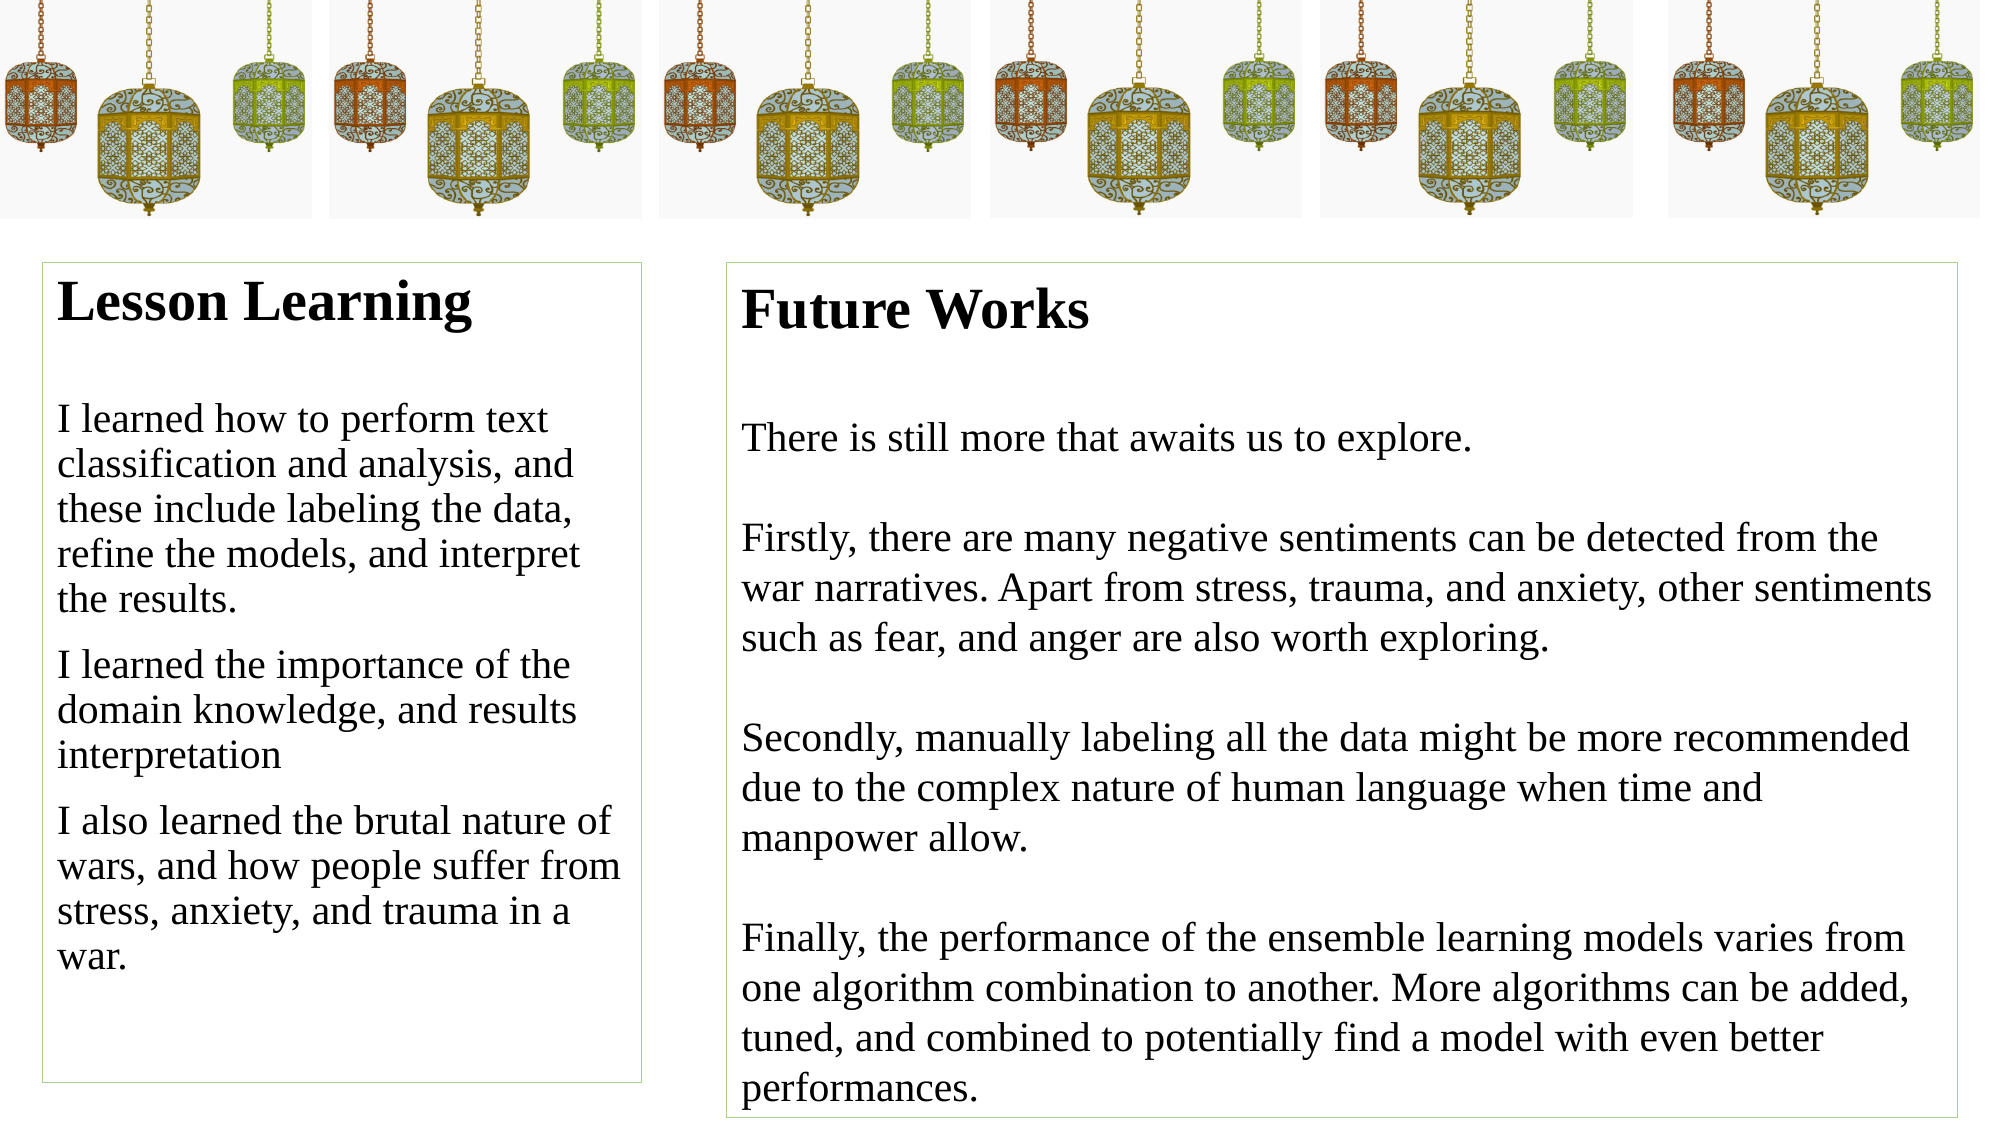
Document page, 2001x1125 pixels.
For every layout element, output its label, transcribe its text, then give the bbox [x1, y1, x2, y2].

picture [1668, 0, 1980, 218]
text_box Future Works There is still more that awaits us to explore. Firstly, there are many negative sentiments can be detected from the war narratives. Apart from stress, trauma, and anxiety, other sentiments such as fear, and anger are also worth exploring. Secondly, manually labeling all the data might be more recommended due to the complex nature of human language when time and manpower allow. Finally, the performance of the ensemble learning models varies from one algorithm combination to another. More algorithms can be added, tuned, and combined to potentially find a model with even better performances. [726, 262, 1958, 1118]
picture [0, 0, 312, 219]
picture [659, 0, 971, 219]
picture [1320, 0, 1633, 218]
picture [329, 0, 642, 219]
picture [989, 0, 1302, 218]
list Lesson Learning I learned how to perform text classification and analysis, and these include labeling the data, refine the models, and interpret the results. I learned the importance of the domain knowledge, and results interpretation I also learned the brutal nature of wars, and how people suffer from stress, anxiety, and trauma in a war. [42, 262, 642, 1083]
